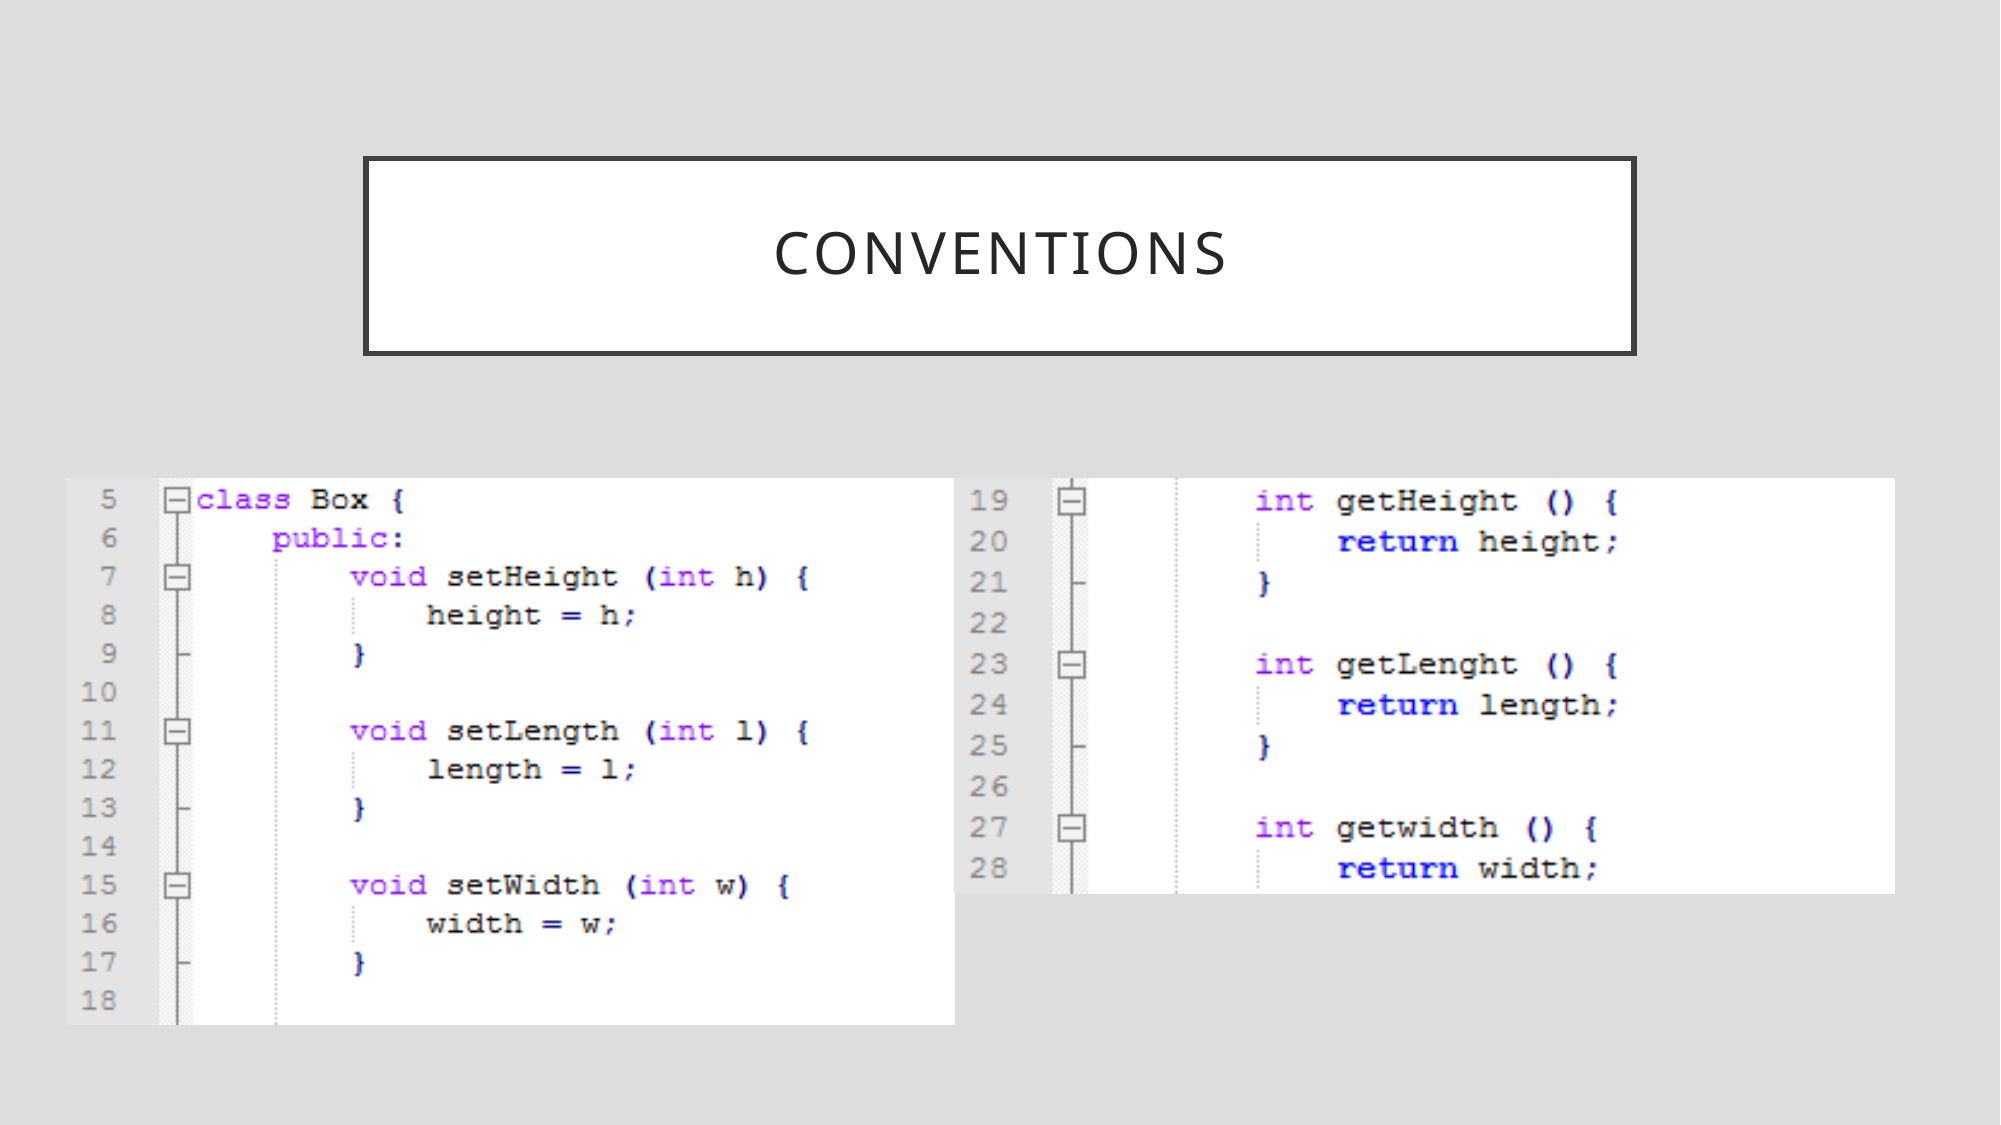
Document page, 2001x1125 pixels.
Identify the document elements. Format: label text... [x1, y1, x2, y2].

picture [66, 478, 1895, 1025]
title conventions [363, 156, 1637, 356]
